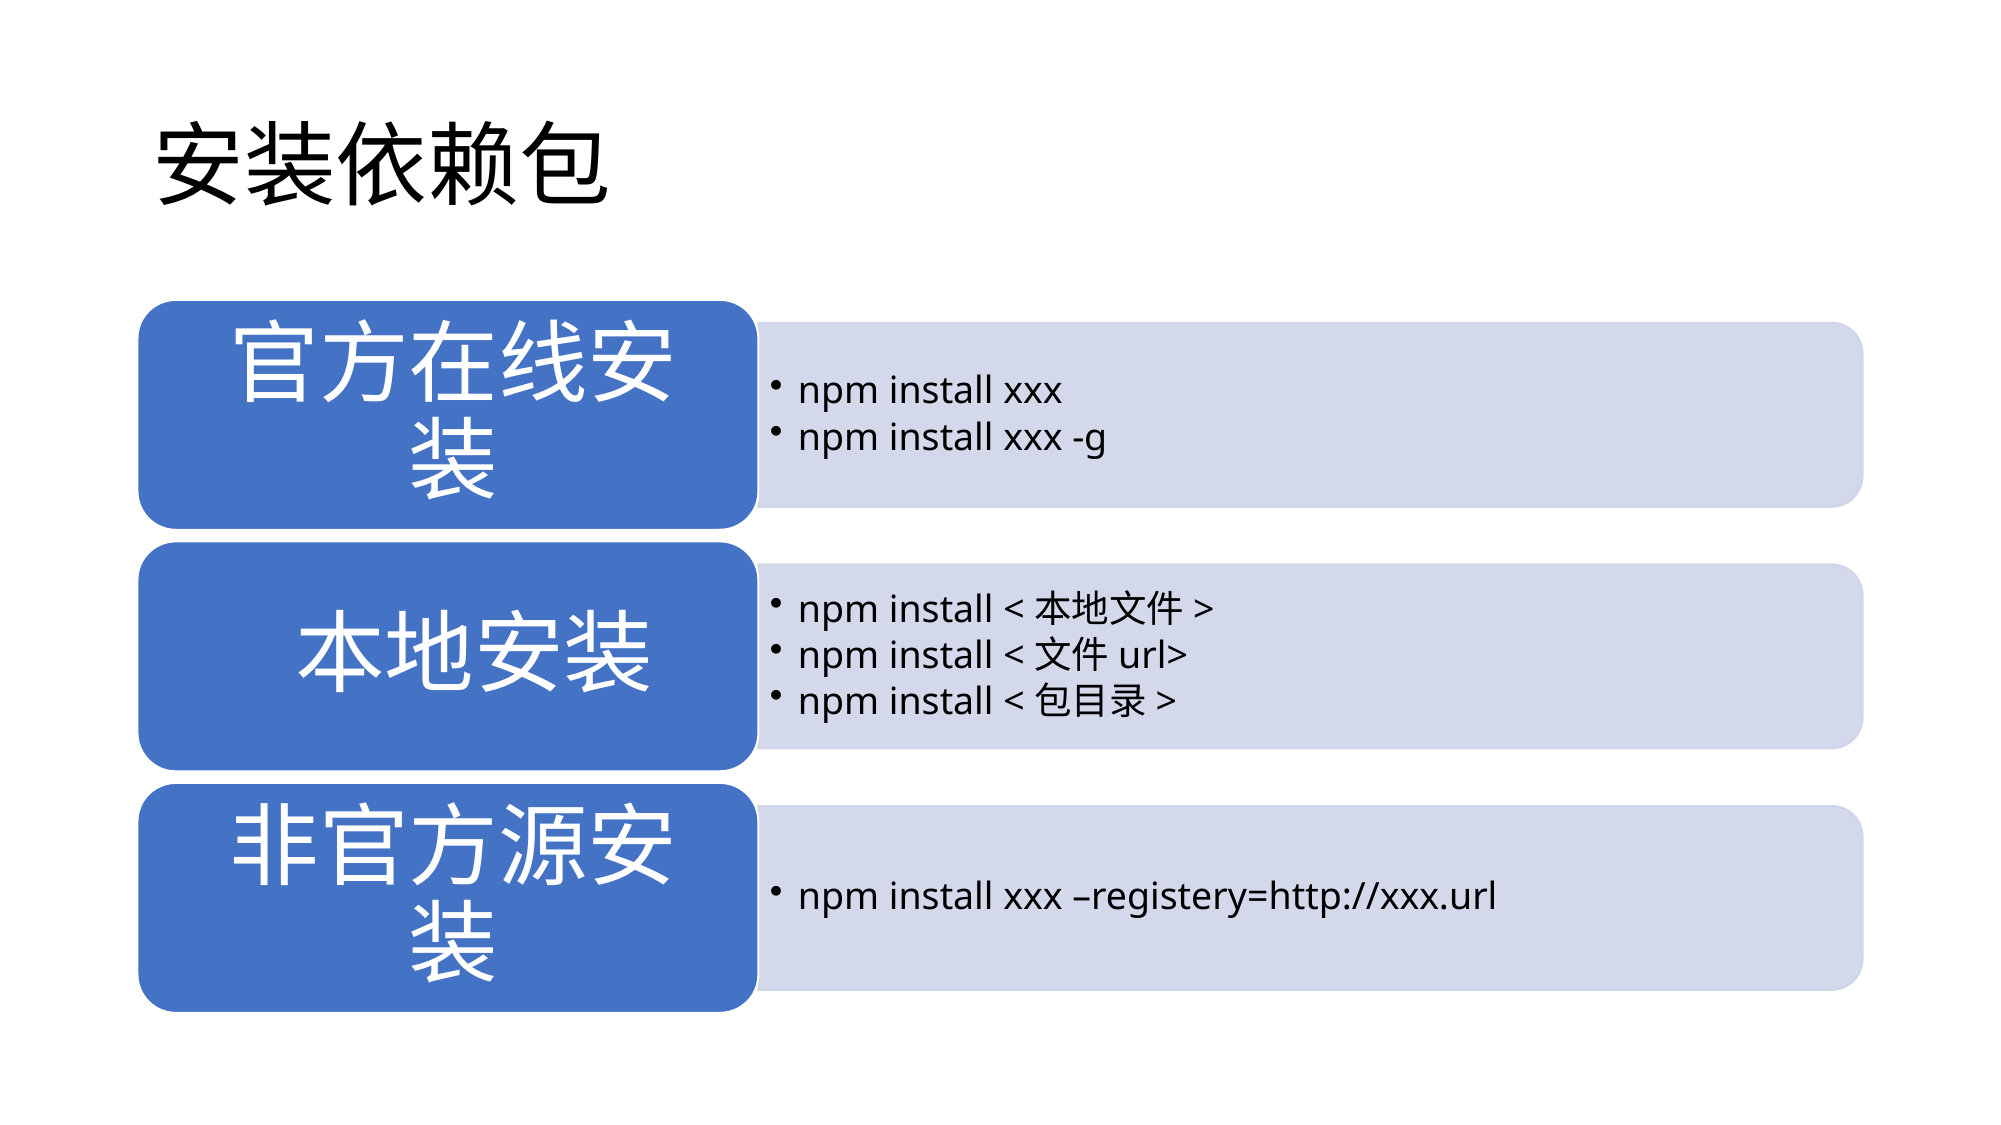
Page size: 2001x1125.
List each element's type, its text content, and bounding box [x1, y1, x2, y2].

title 安装依赖包 [137, 59, 1863, 278]
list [137, 299, 1863, 1014]
